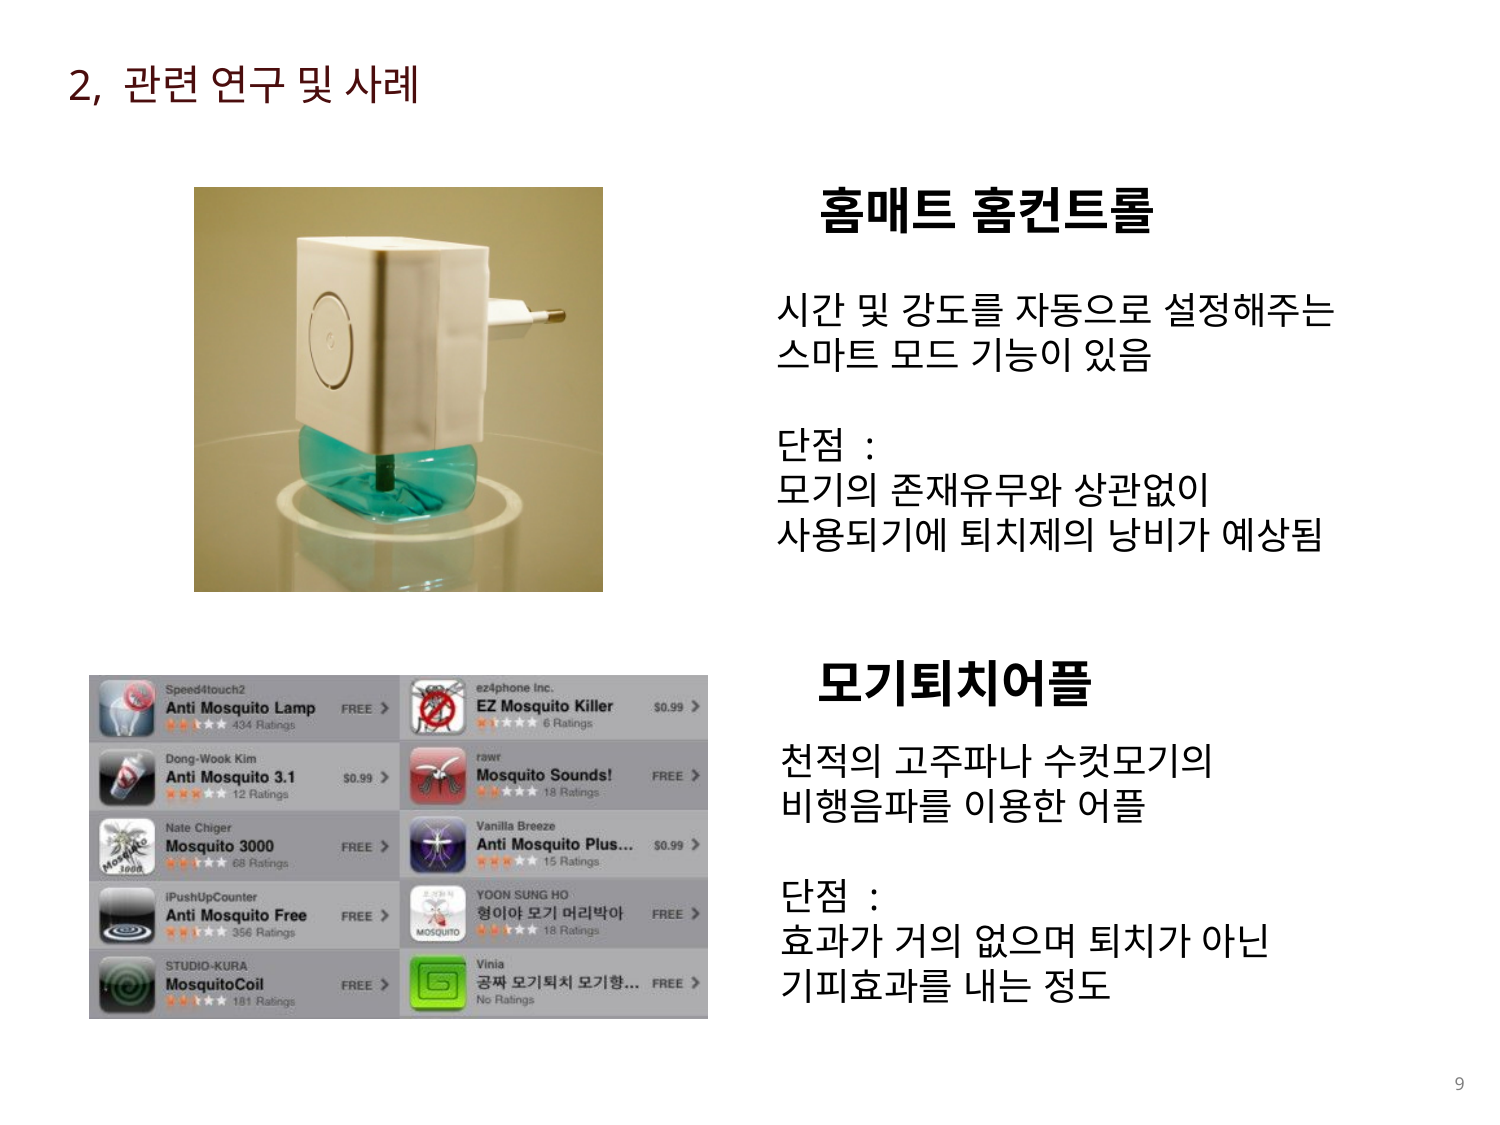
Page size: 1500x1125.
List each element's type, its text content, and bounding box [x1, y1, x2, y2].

picture [89, 675, 708, 1019]
text_box 시간 및 강도를 자동으로 설정해주는 스마트 모드 기능이 있음 단점 : 모기의 존재유무와 상관없이 사용되기에 퇴치제의 낭비가 예상됨 [761, 279, 1368, 565]
text_box 2, 관련 연구 및 사례 [53, 51, 1427, 117]
text_box 모기퇴치어플 [802, 645, 1267, 721]
text_box 홈매트 홈컨트롤 [804, 171, 1269, 247]
text_box 천적의 고주파나 수컷모기의 비행음파를 이용한 어플 단점 : 효과가 거의 없으며 퇴치가 아닌 기피효과를 내는 정도 [766, 730, 1372, 1016]
picture [194, 187, 603, 593]
